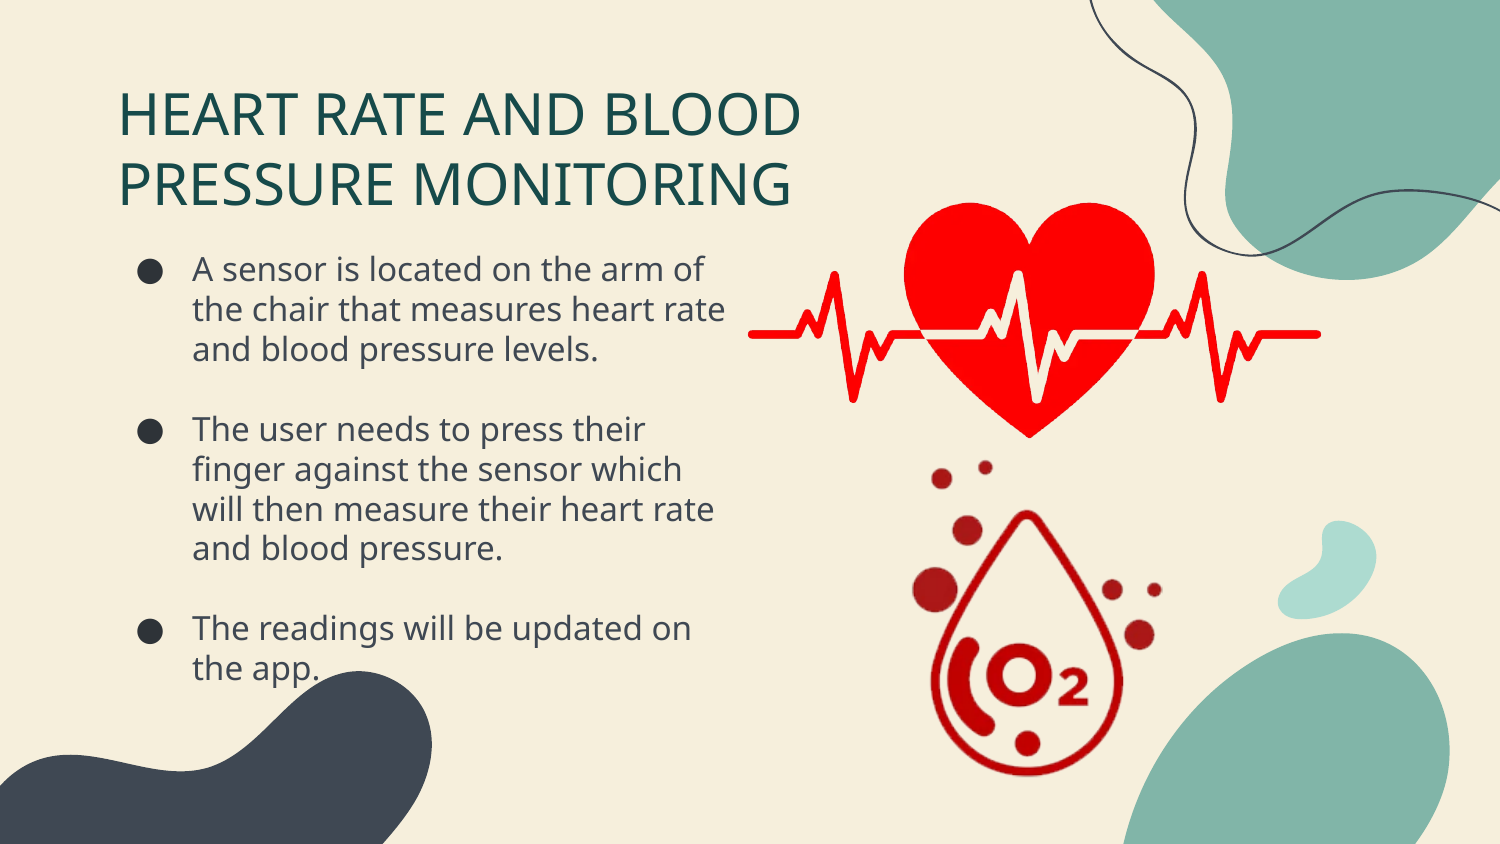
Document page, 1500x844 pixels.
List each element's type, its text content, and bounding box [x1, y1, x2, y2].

subtitle A sensor is located on the arm of the chair that measures heart rate and blood pressure levels. The user needs to press their finger against the sensor which will then measure their heart rate and blood pressure. The readings will be updated on the app. [116, 248, 723, 435]
picture [728, 0, 1370, 818]
title HEART RATE AND BLOOD PRESSURE MONITORING [116, 77, 723, 152]
